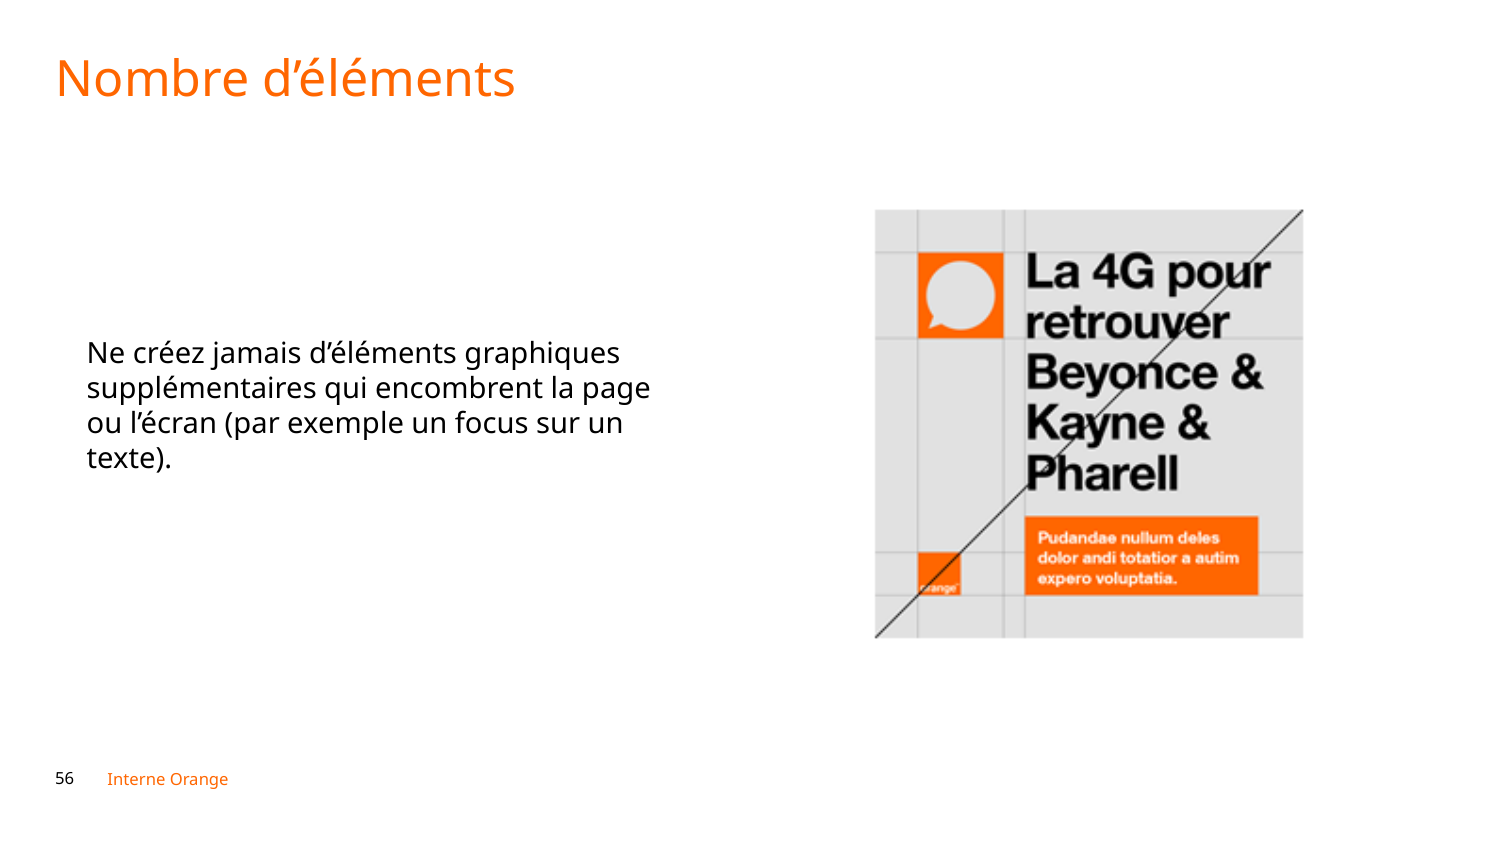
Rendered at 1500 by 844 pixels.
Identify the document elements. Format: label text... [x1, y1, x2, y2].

text_box Ne créez jamais d’éléments graphiques supplémentaires qui encombrent la page ou l’écran (par exemple un focus sur un texte). [71, 327, 686, 482]
picture [868, 197, 1313, 648]
list Nombre d’éléments [55, 55, 1446, 139]
